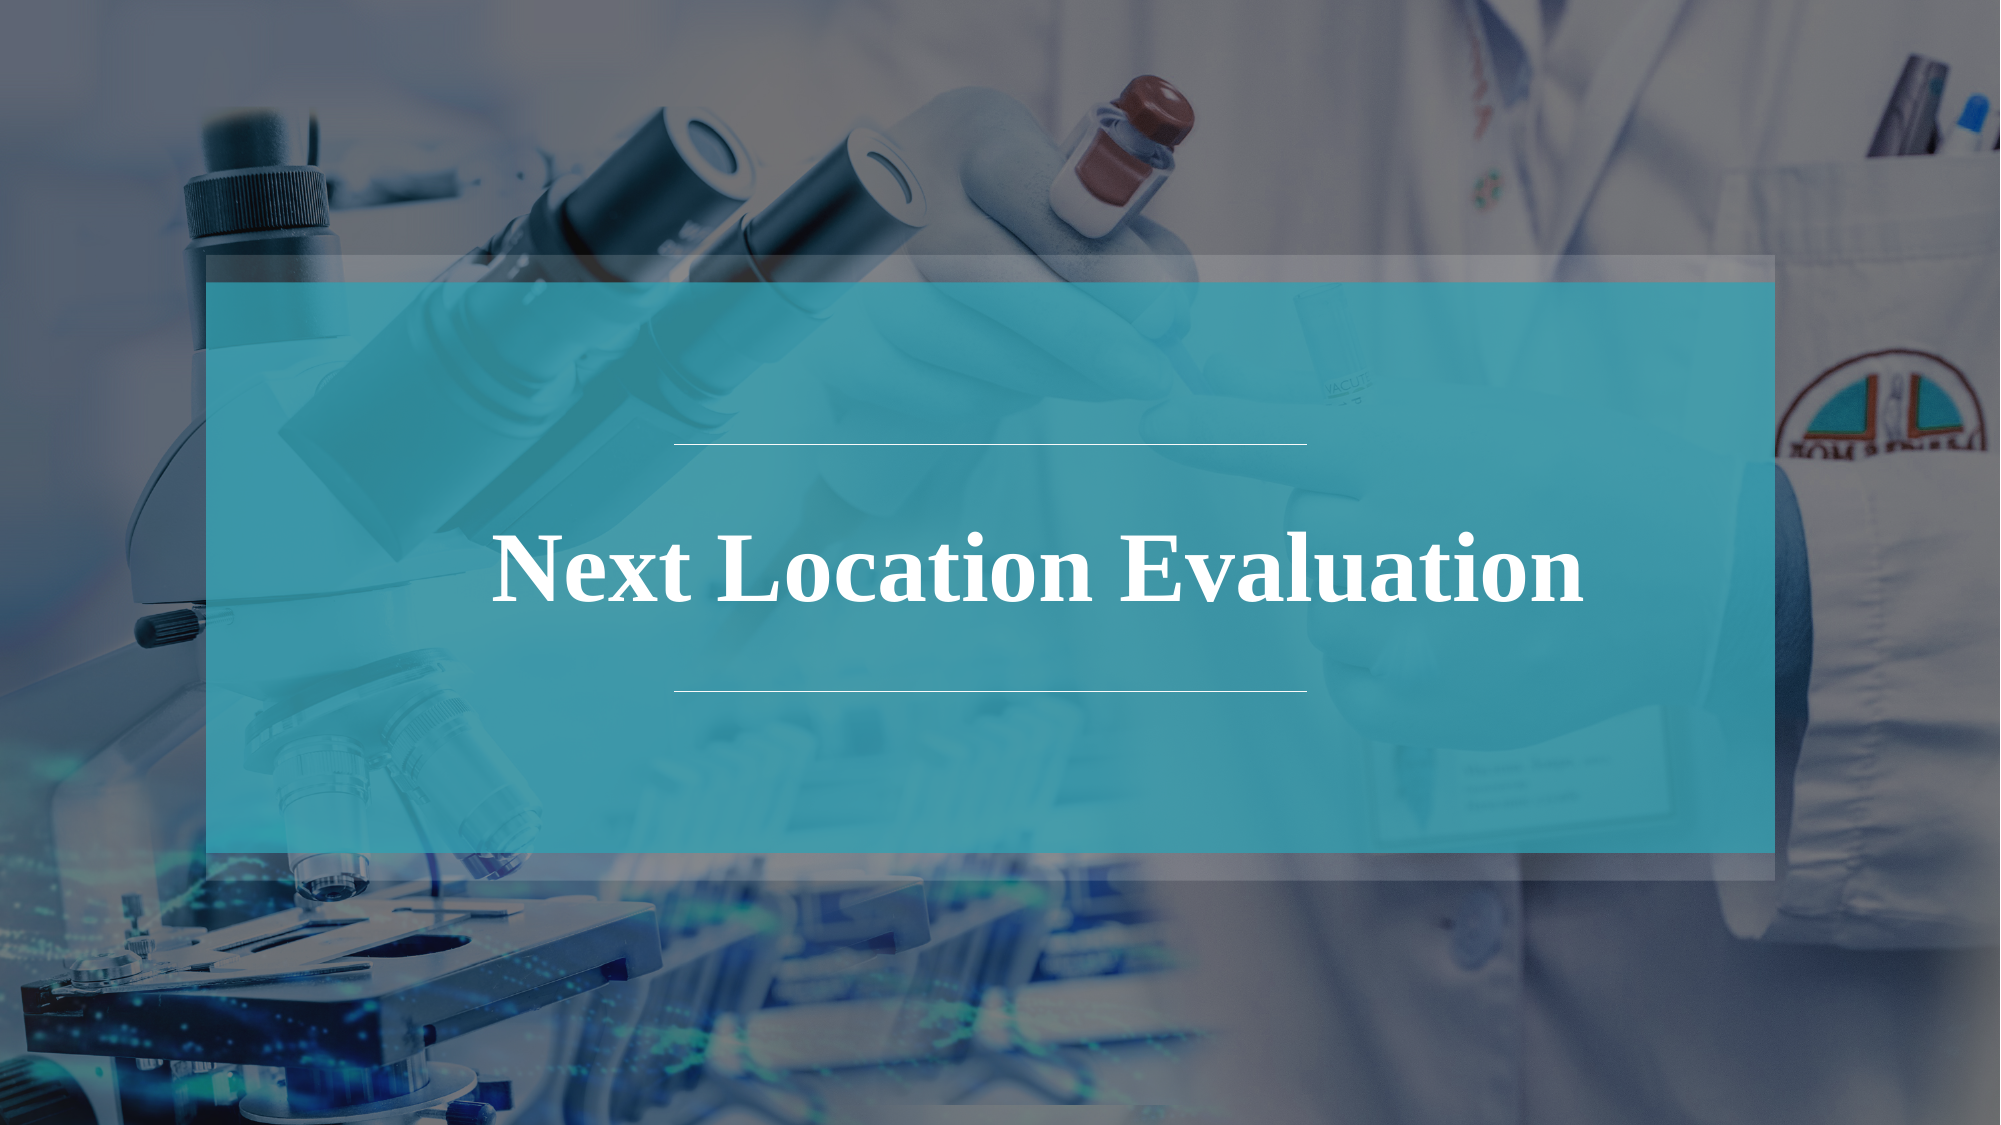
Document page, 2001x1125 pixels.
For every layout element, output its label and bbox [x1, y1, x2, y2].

picture [0, 0, 2000, 1125]
text_box [673, 444, 1308, 692]
text_box [205, 254, 1776, 881]
